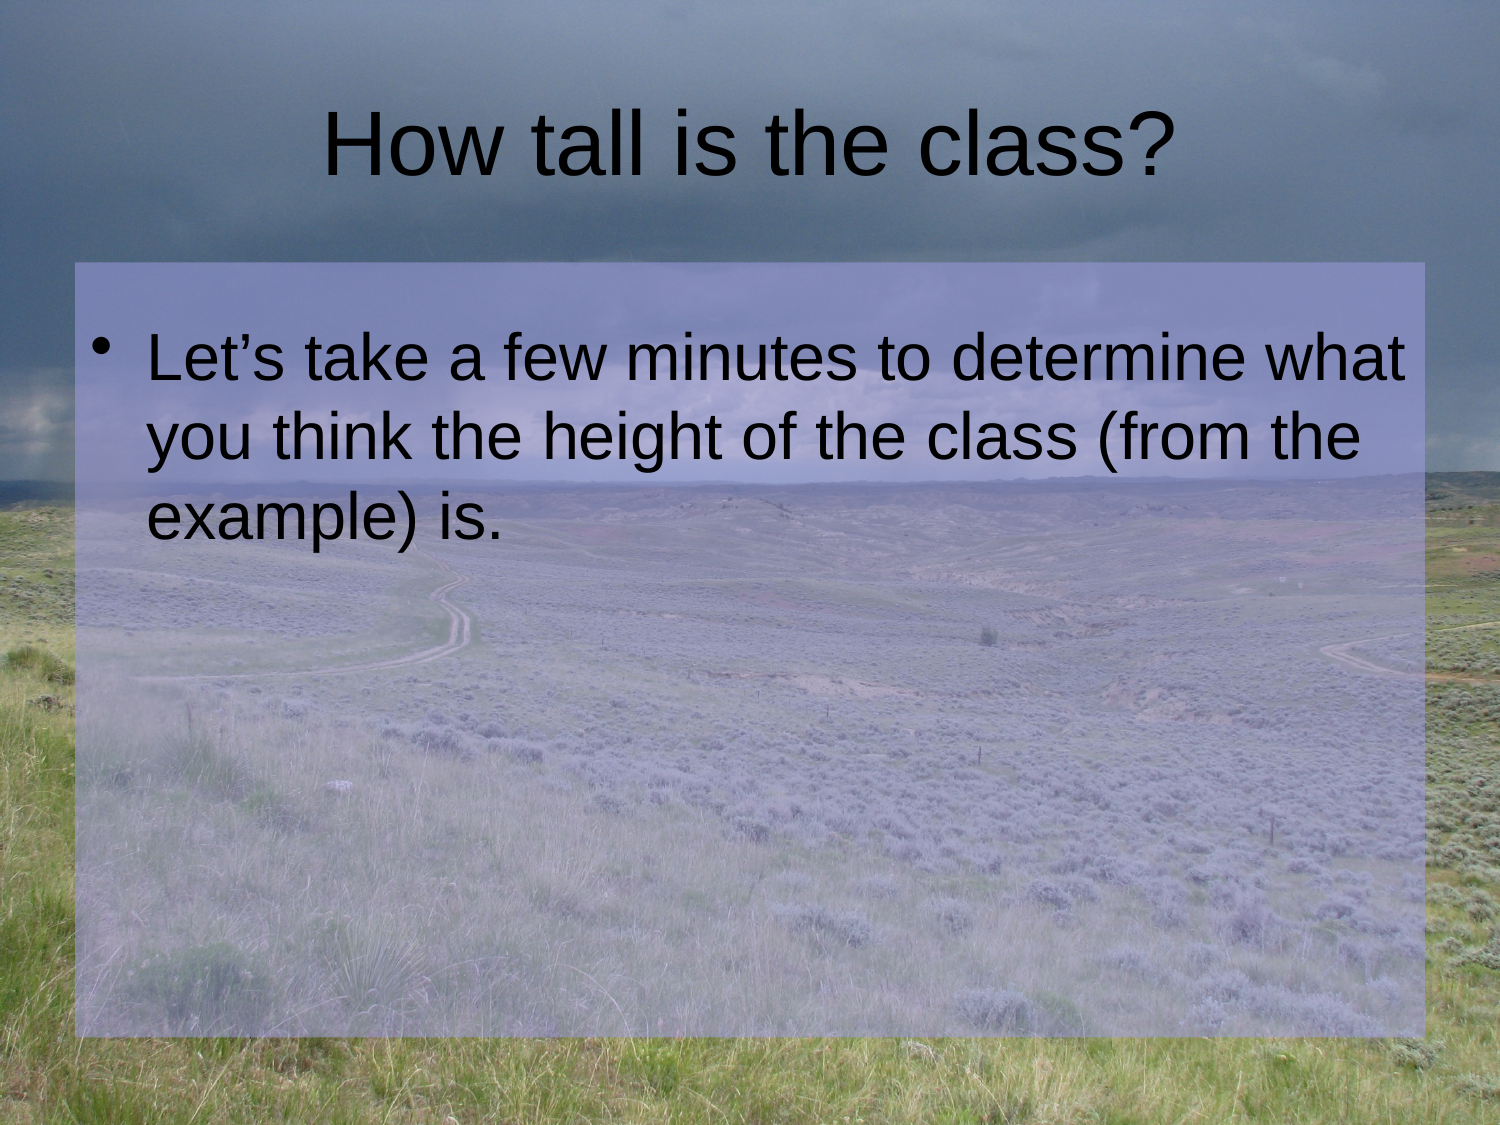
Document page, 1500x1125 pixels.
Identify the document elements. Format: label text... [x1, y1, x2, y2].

title How tall is the class? [74, 44, 1426, 233]
list Let’s take a few minutes to determine what you think the height of the class (from the example) is. [74, 262, 1426, 1038]
picture [0, 0, 1500, 1125]
